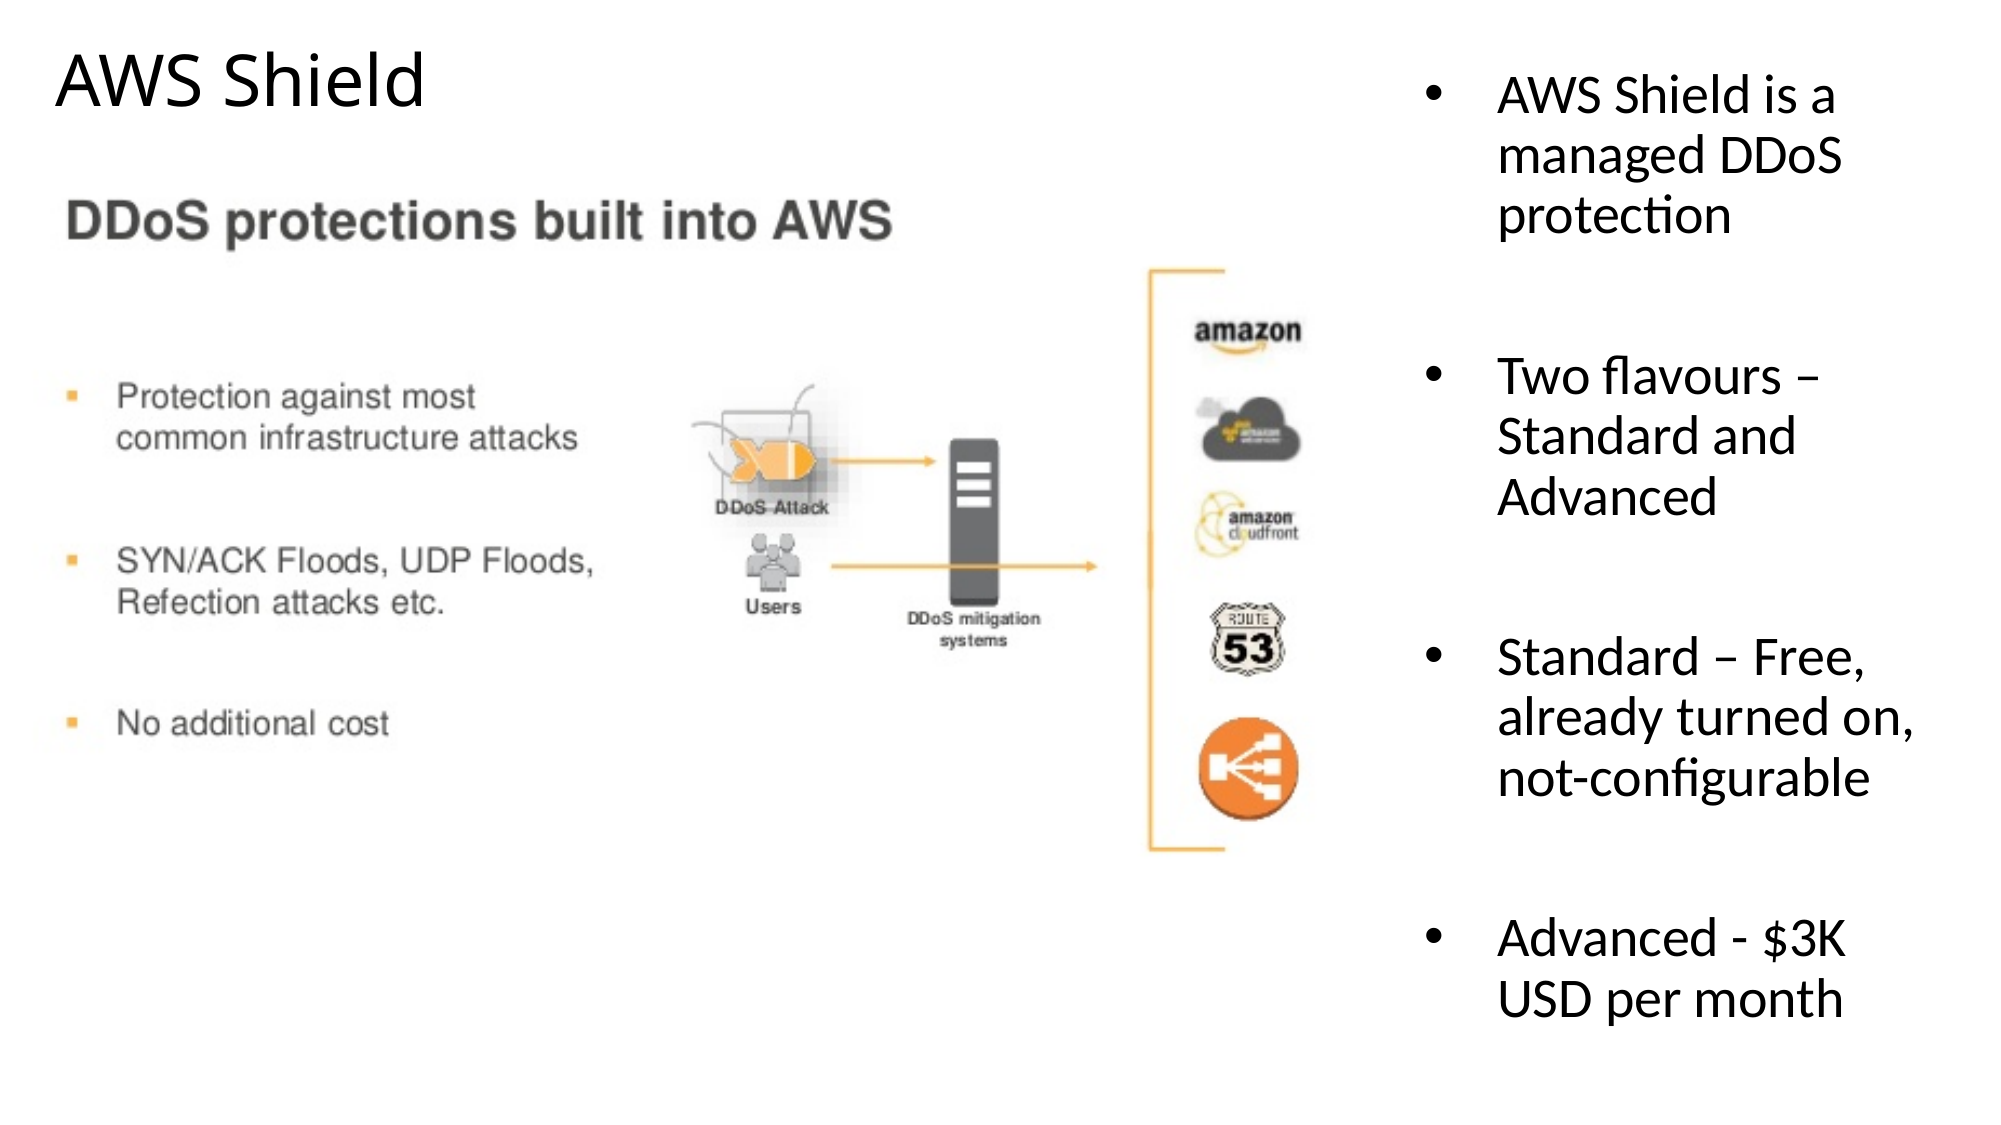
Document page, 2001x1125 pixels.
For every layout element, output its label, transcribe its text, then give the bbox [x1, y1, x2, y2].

picture [0, 164, 1379, 941]
list AWS Shield is a managed DDoS protection Two flavours – Standard and Advanced Standard – Free, already turned on, not-configurable Advanced - $3K USD per month [1409, 57, 1952, 1056]
title AWS Shield [40, 37, 1915, 130]
